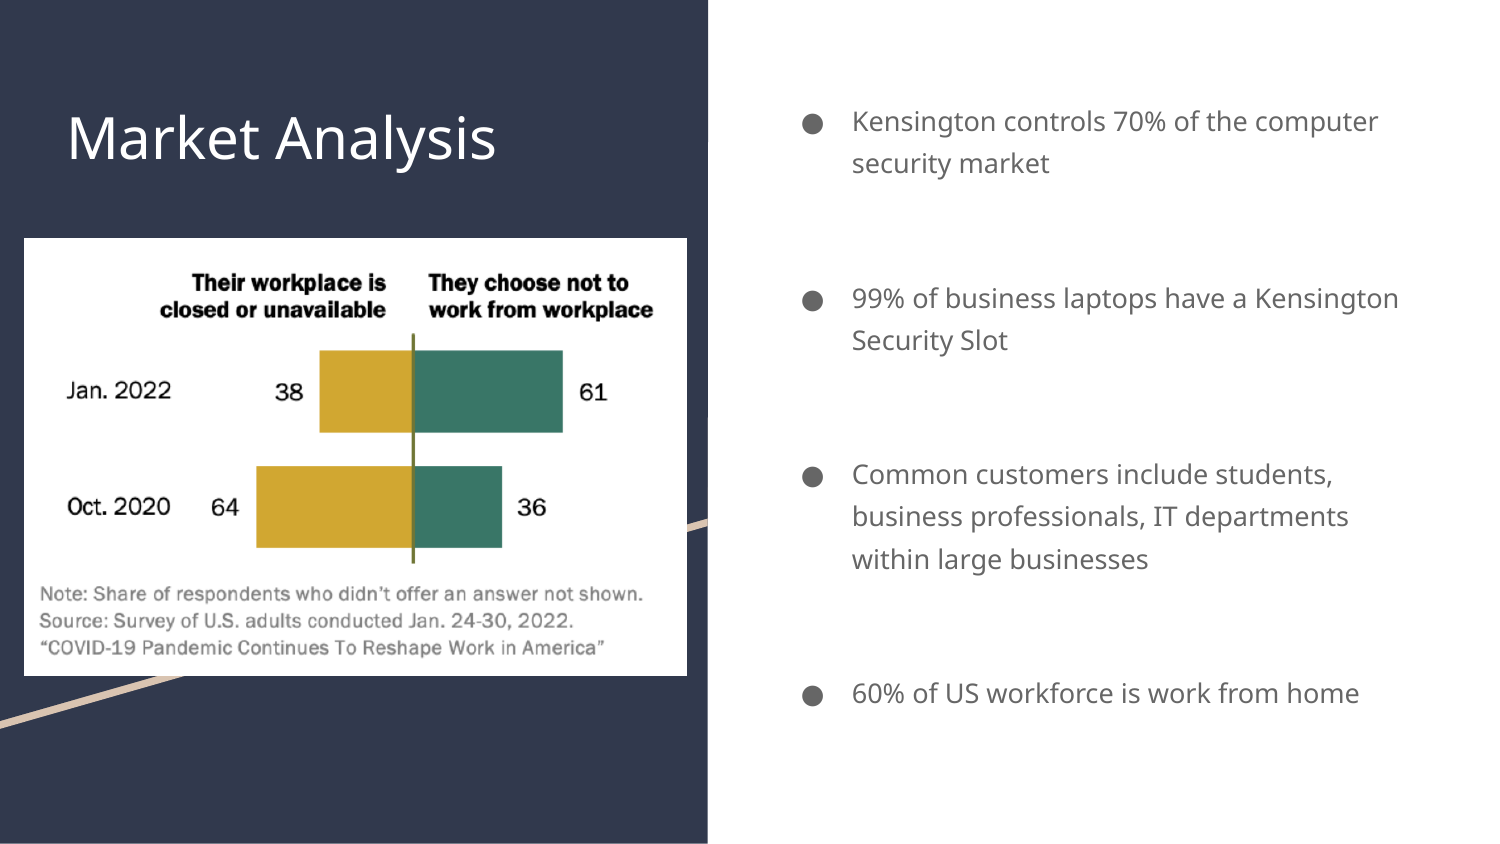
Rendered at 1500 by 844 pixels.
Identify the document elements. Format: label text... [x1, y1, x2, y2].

picture [23, 238, 687, 676]
title Market Analysis [51, 82, 660, 237]
list Kensington controls 70% of the computer security market 99% of business laptops have a Kensington Security Slot Common customers include students, business professionals, IT departments within large businesses 60% of US workforce is work from home [761, 82, 1446, 755]
